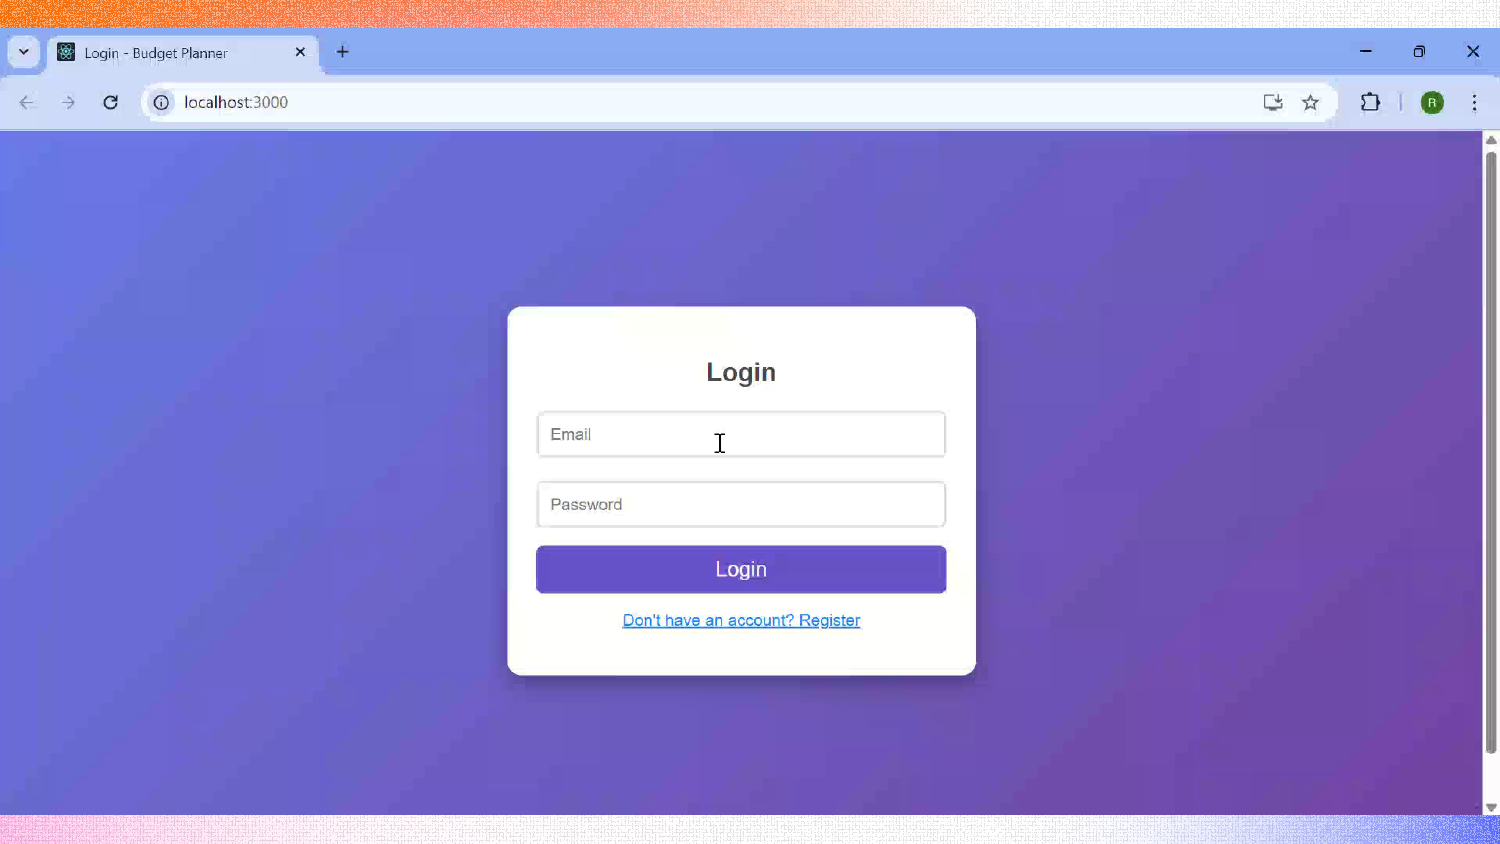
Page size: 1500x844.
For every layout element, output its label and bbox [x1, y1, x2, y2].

picture [0, 0, 1500, 27]
text_box [0, 27, 1500, 816]
picture [0, 816, 1500, 844]
